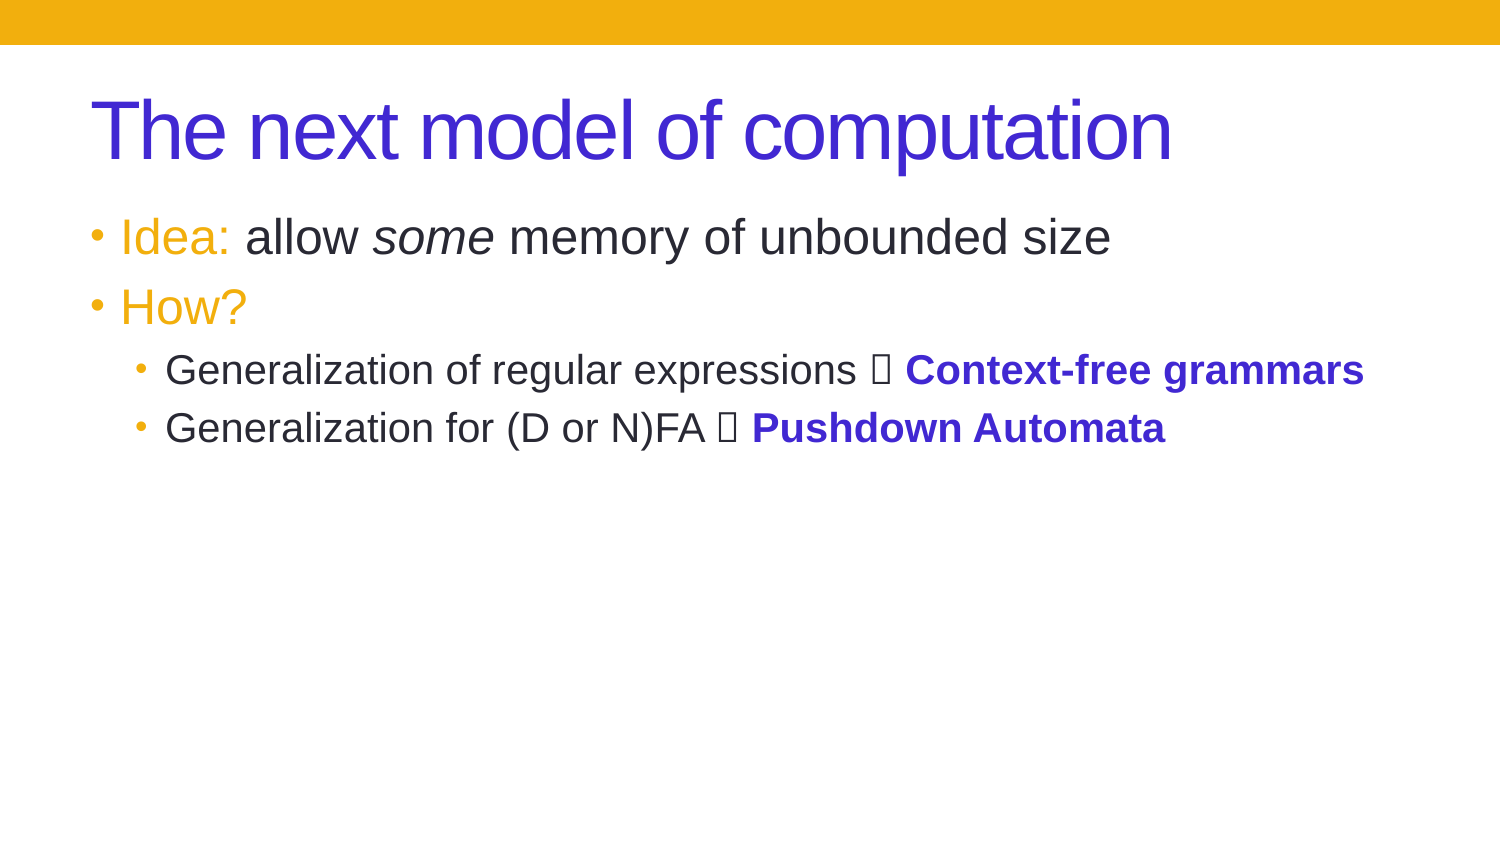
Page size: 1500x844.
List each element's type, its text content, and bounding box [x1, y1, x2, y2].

list Idea: allow some memory of unbounded size How? Generalization of regular expressions  Context-free grammars Generalization for (D or N)FA  Pushdown Automata [75, 196, 1425, 797]
title The next model of computation [75, 65, 1425, 188]
